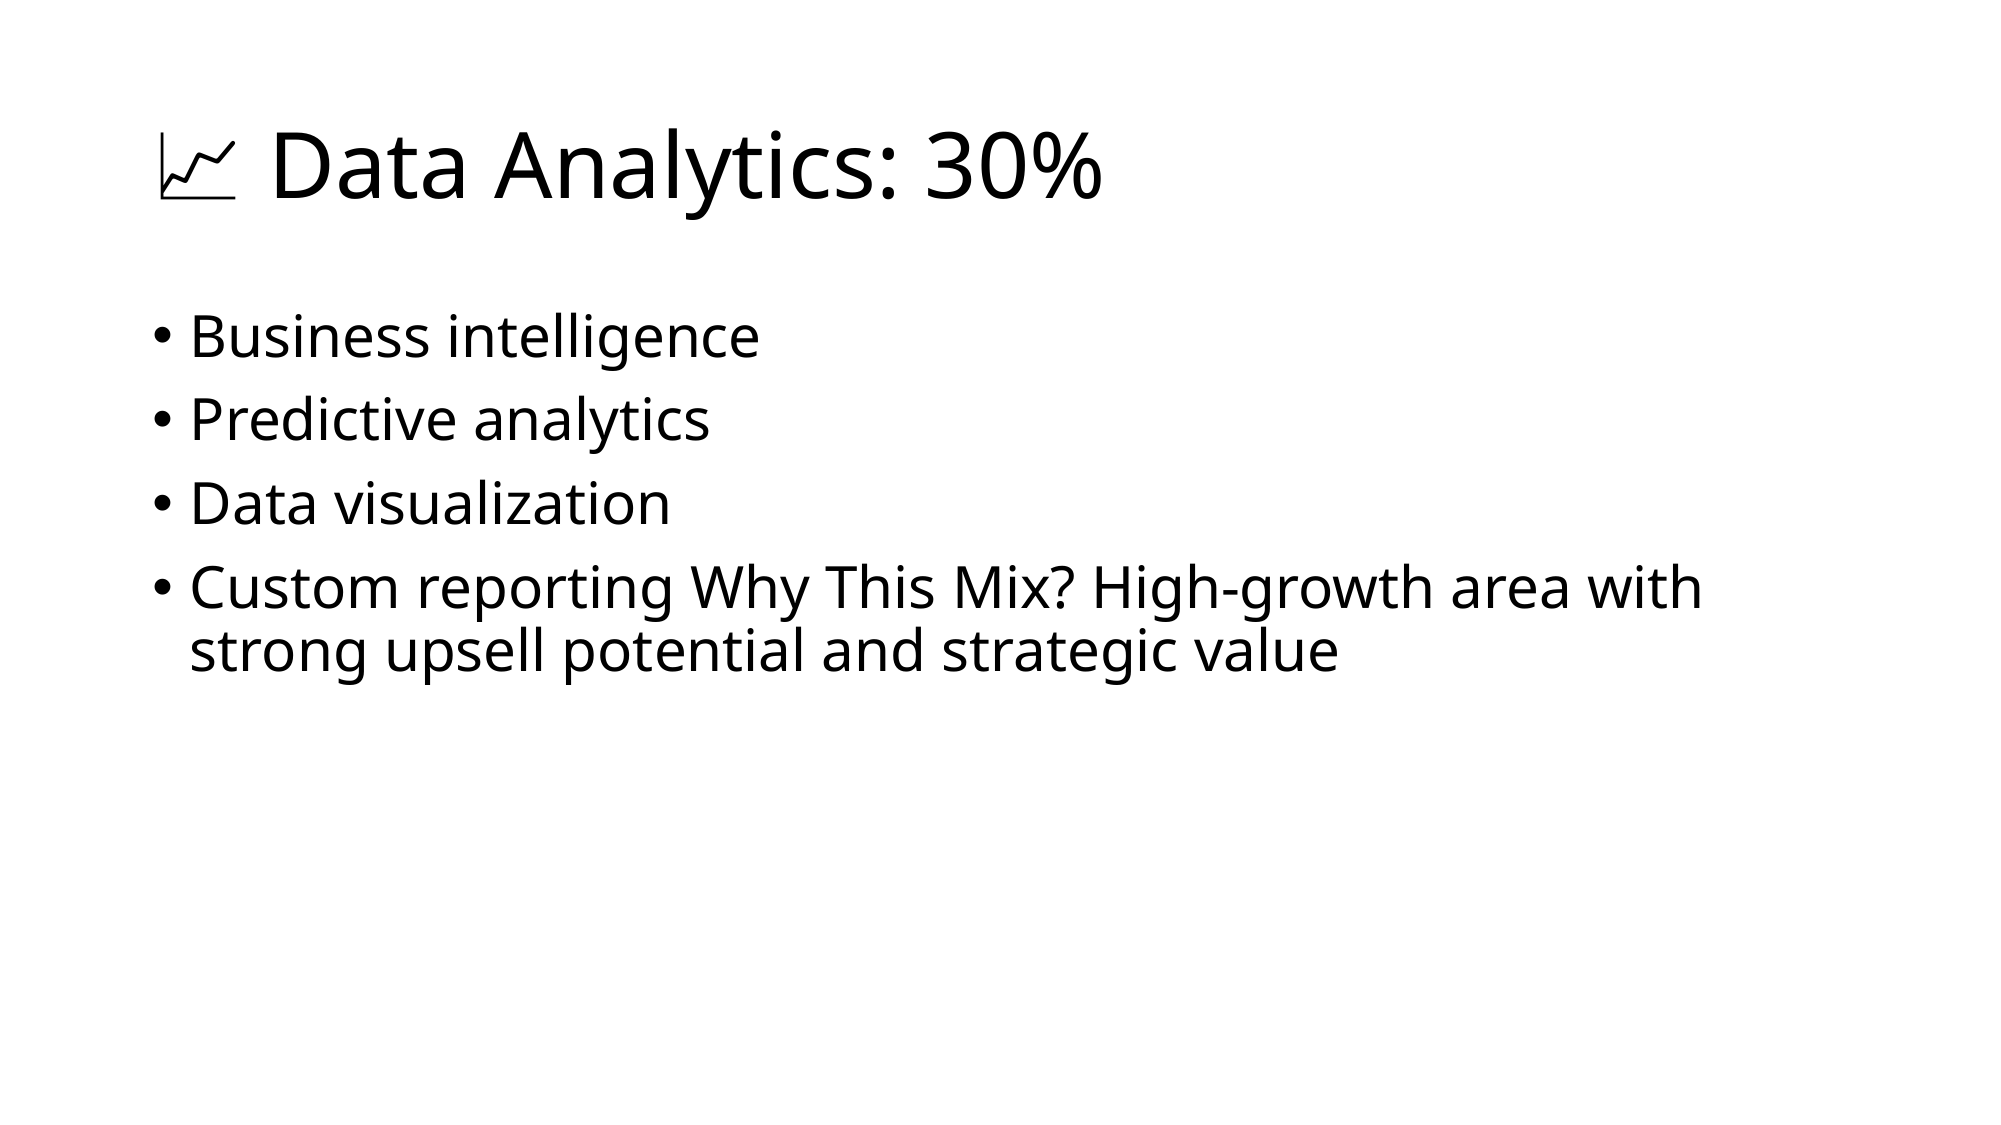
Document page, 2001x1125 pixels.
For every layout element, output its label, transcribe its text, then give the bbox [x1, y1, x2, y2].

list Business intelligence Predictive analytics Data visualization Custom reporting Why This Mix? High-growth area with strong upsell potential and strategic value [137, 299, 1863, 1014]
title 📈 Data Analytics: 30% [137, 59, 1863, 278]
